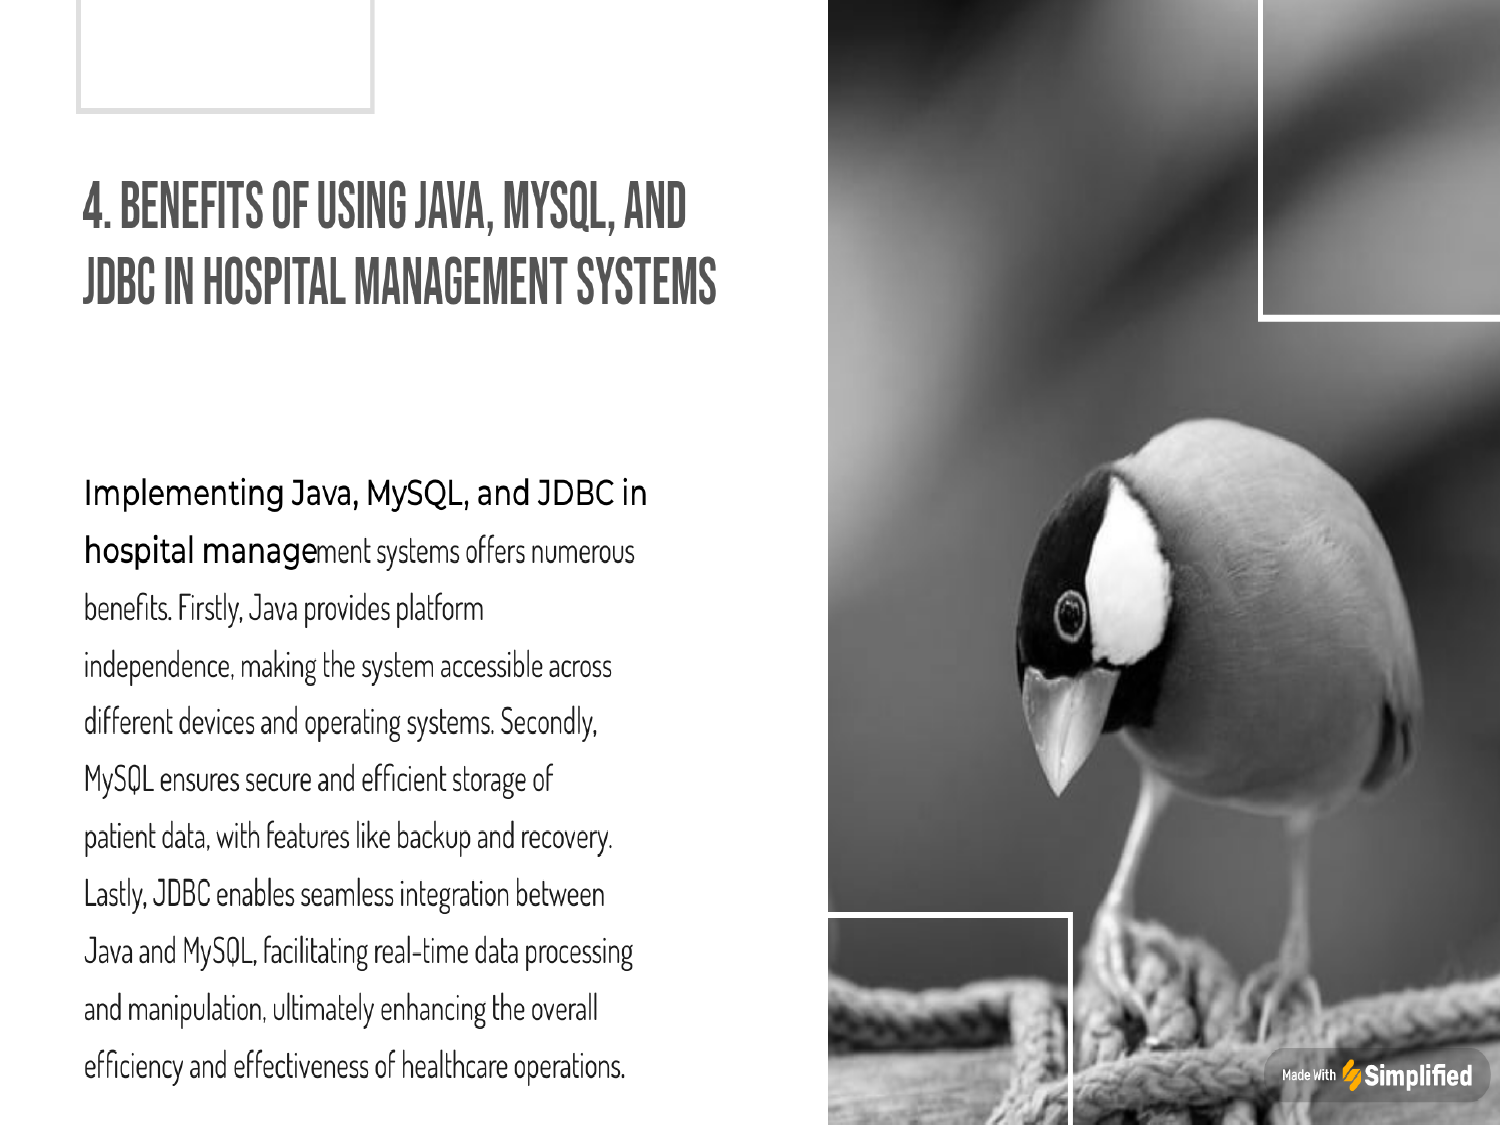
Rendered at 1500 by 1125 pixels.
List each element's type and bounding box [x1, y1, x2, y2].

list [0, 0, 1500, 1125]
